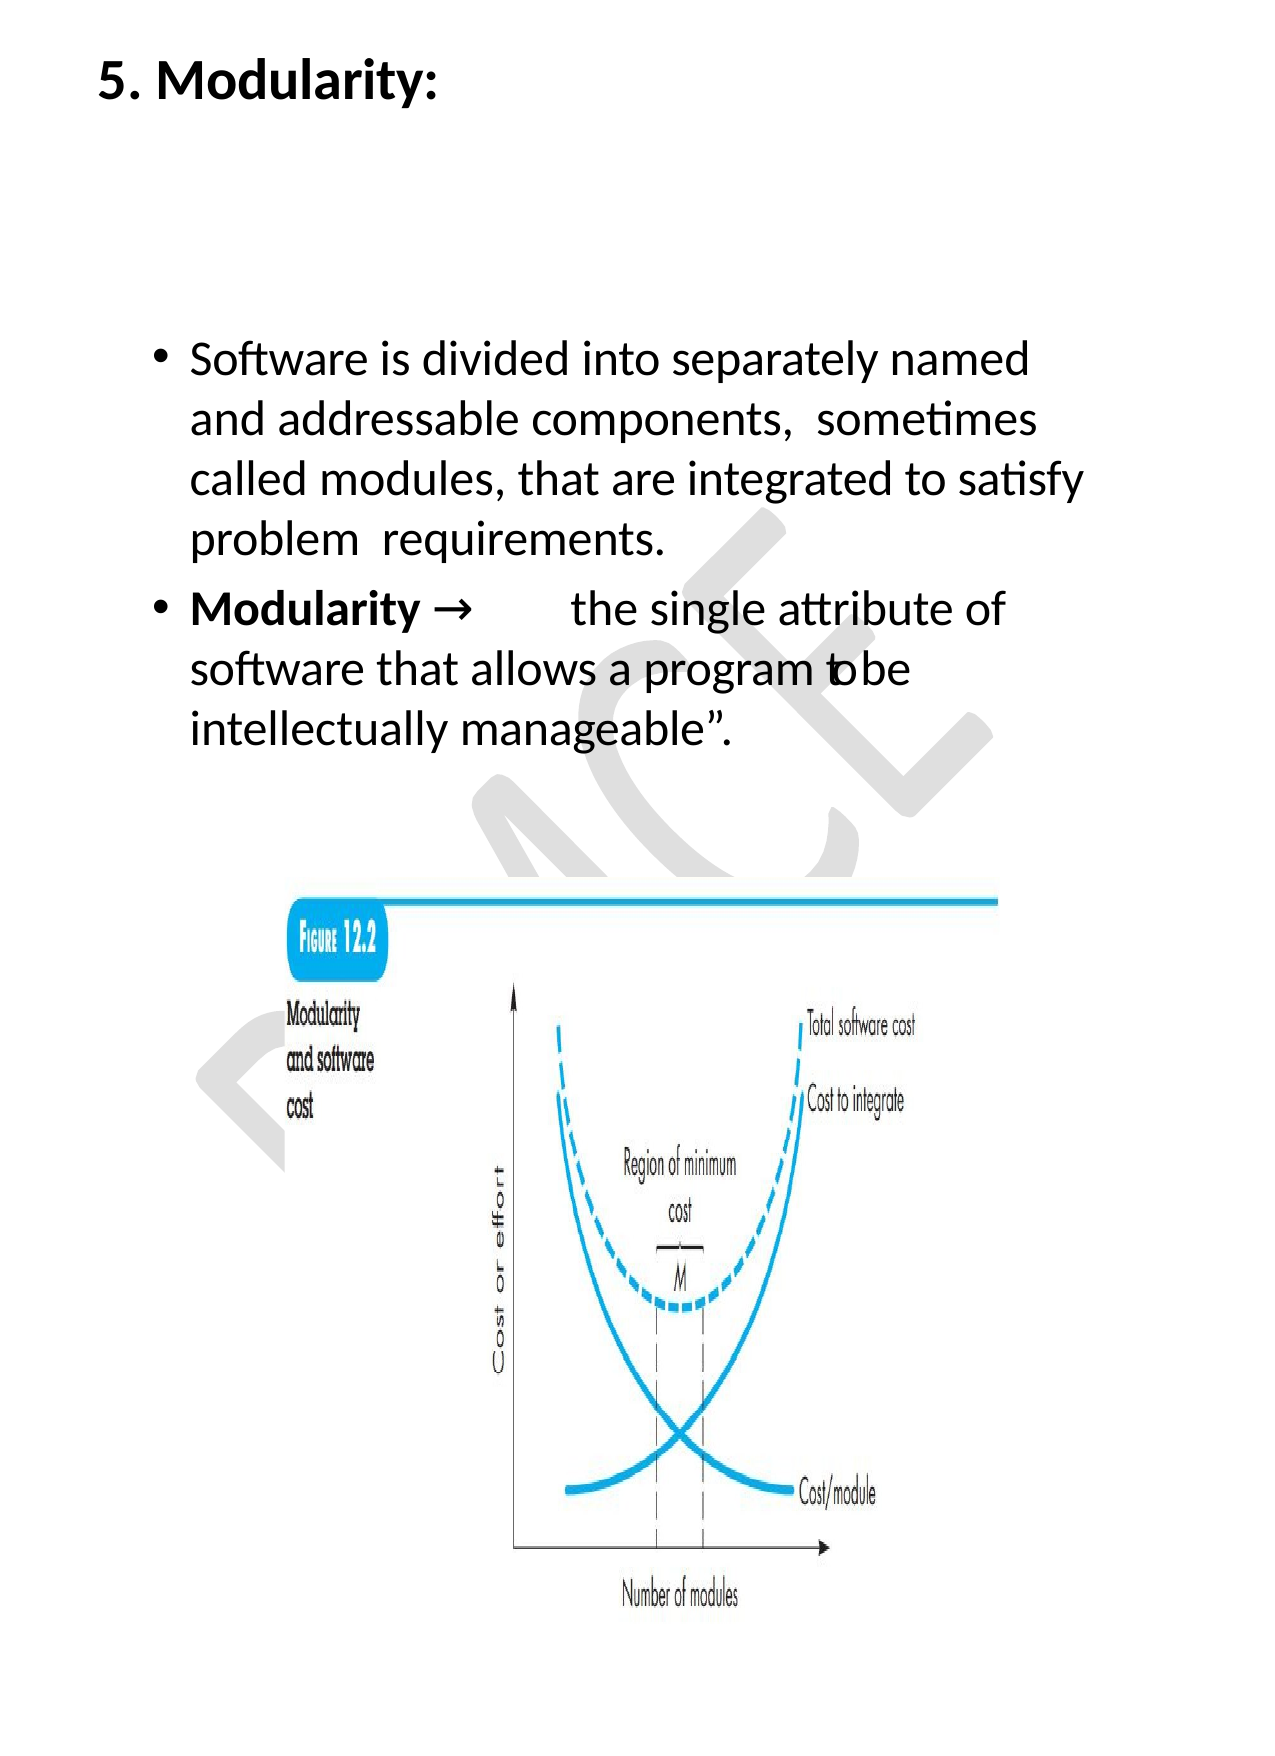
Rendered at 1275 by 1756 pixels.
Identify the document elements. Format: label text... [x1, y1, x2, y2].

text_box Software is divided into separately named and addressable components, sometimes called modules, that are integrated to satisfy problem requirements. Modularity → the single attribute of software that allows a program to be intellectually manageable”. [149, 323, 1134, 756]
text_box [284, 877, 1000, 1624]
title 5. Modularity: [95, 38, 455, 335]
